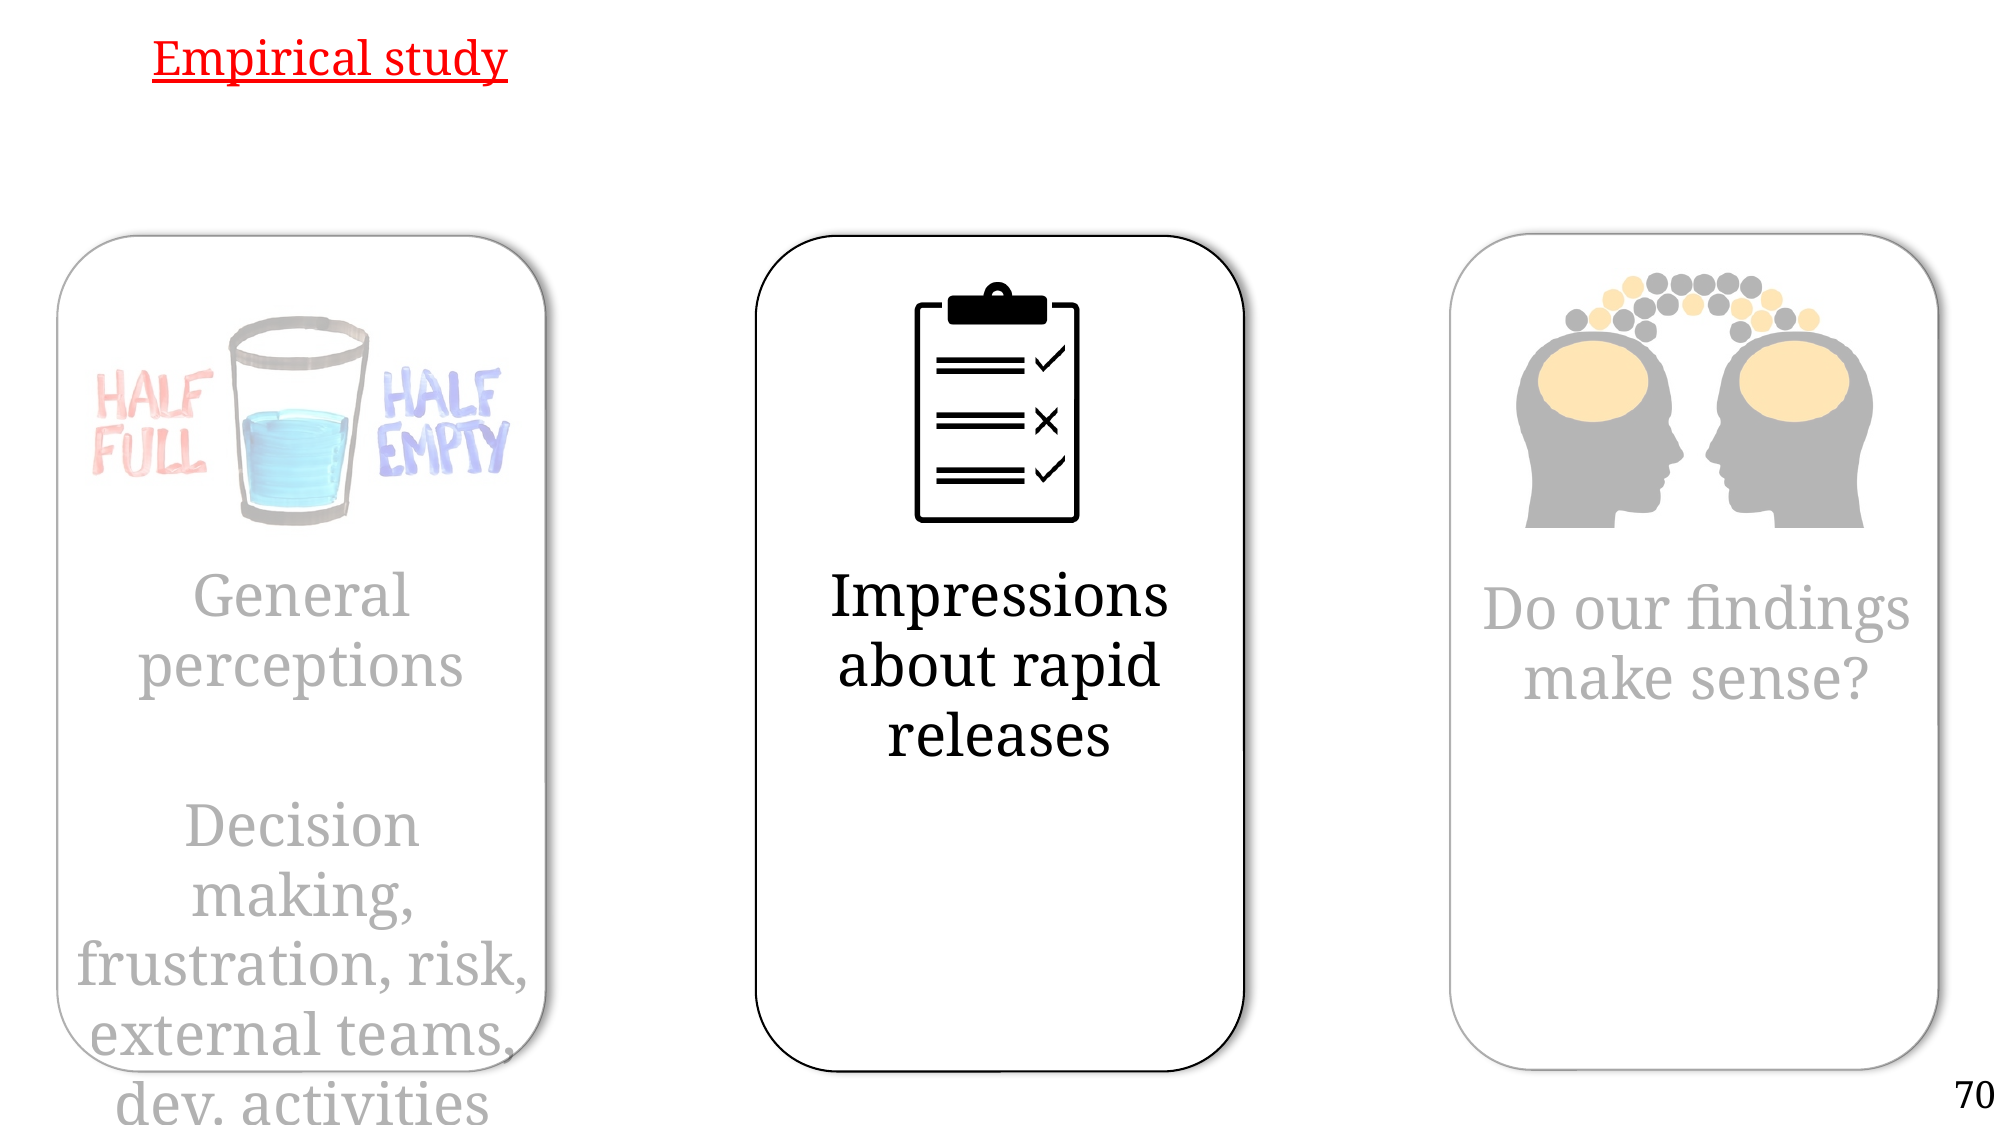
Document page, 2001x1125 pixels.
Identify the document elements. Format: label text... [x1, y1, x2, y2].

picture [72, 292, 531, 551]
text_box [754, 234, 1246, 1073]
text_box Do our findings make sense? [1452, 563, 1942, 719]
picture [1513, 268, 1875, 528]
text_box 70 [1939, 1063, 2000, 1124]
text_box General perceptions [57, 550, 546, 706]
text_box [56, 234, 547, 1007]
text_box [1449, 233, 1940, 1071]
text_box Impressions about rapid releases [755, 550, 1244, 776]
text_box Decision making, frustration, risk, external teams, dev. activities [58, 780, 547, 1125]
text_box [1486, 268, 1908, 560]
list Empirical study [137, 27, 1863, 94]
text_box [68, 289, 518, 571]
picture [859, 268, 1141, 550]
